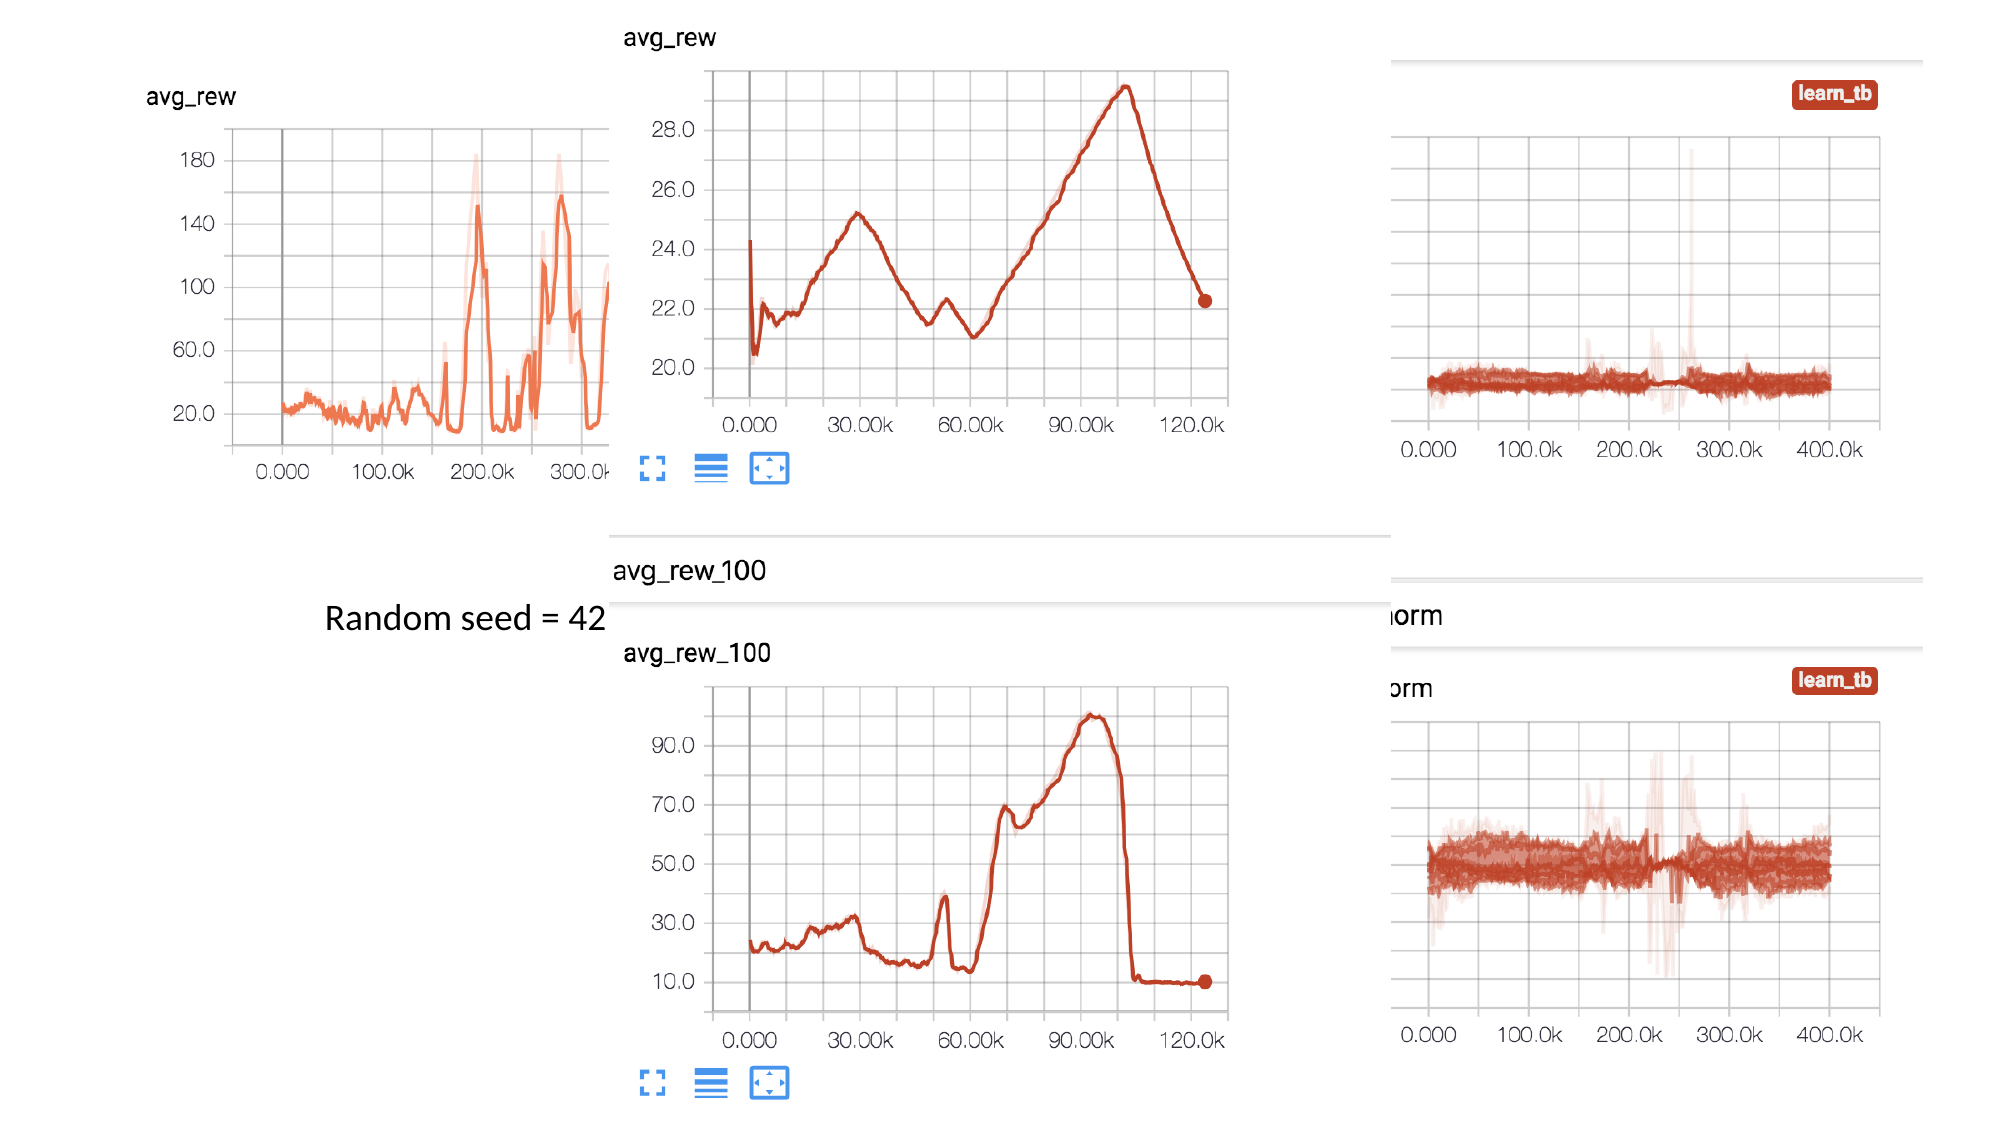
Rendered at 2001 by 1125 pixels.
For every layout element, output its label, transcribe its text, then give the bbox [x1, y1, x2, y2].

picture [132, 0, 1923, 1125]
text_box Random seed = 42 [310, 585, 609, 645]
